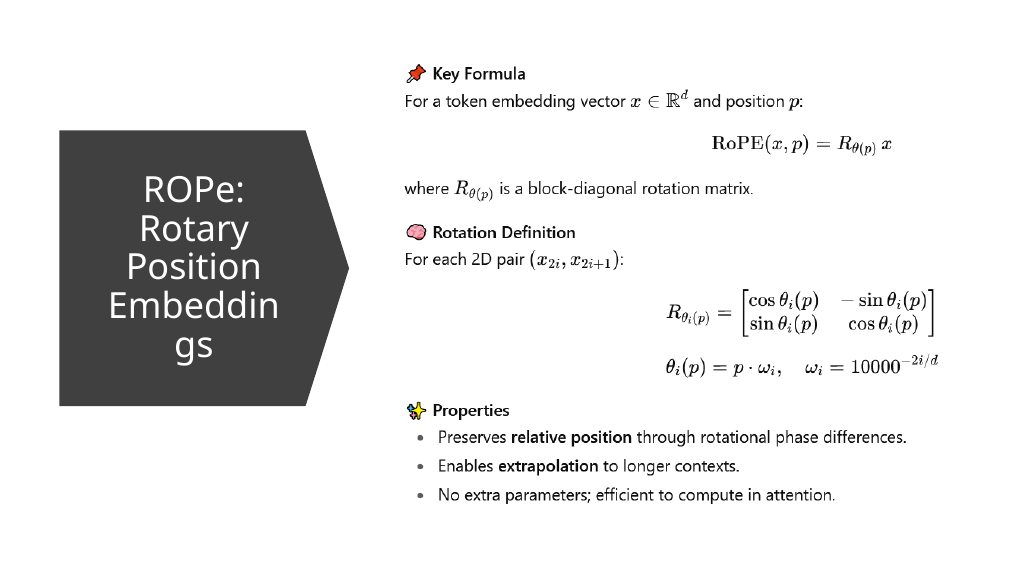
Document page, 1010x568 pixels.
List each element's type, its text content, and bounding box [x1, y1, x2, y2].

picture [395, 54, 957, 513]
text_box [58, 129, 351, 408]
title ROPe: Rotary Position Embeddings [85, 162, 303, 374]
